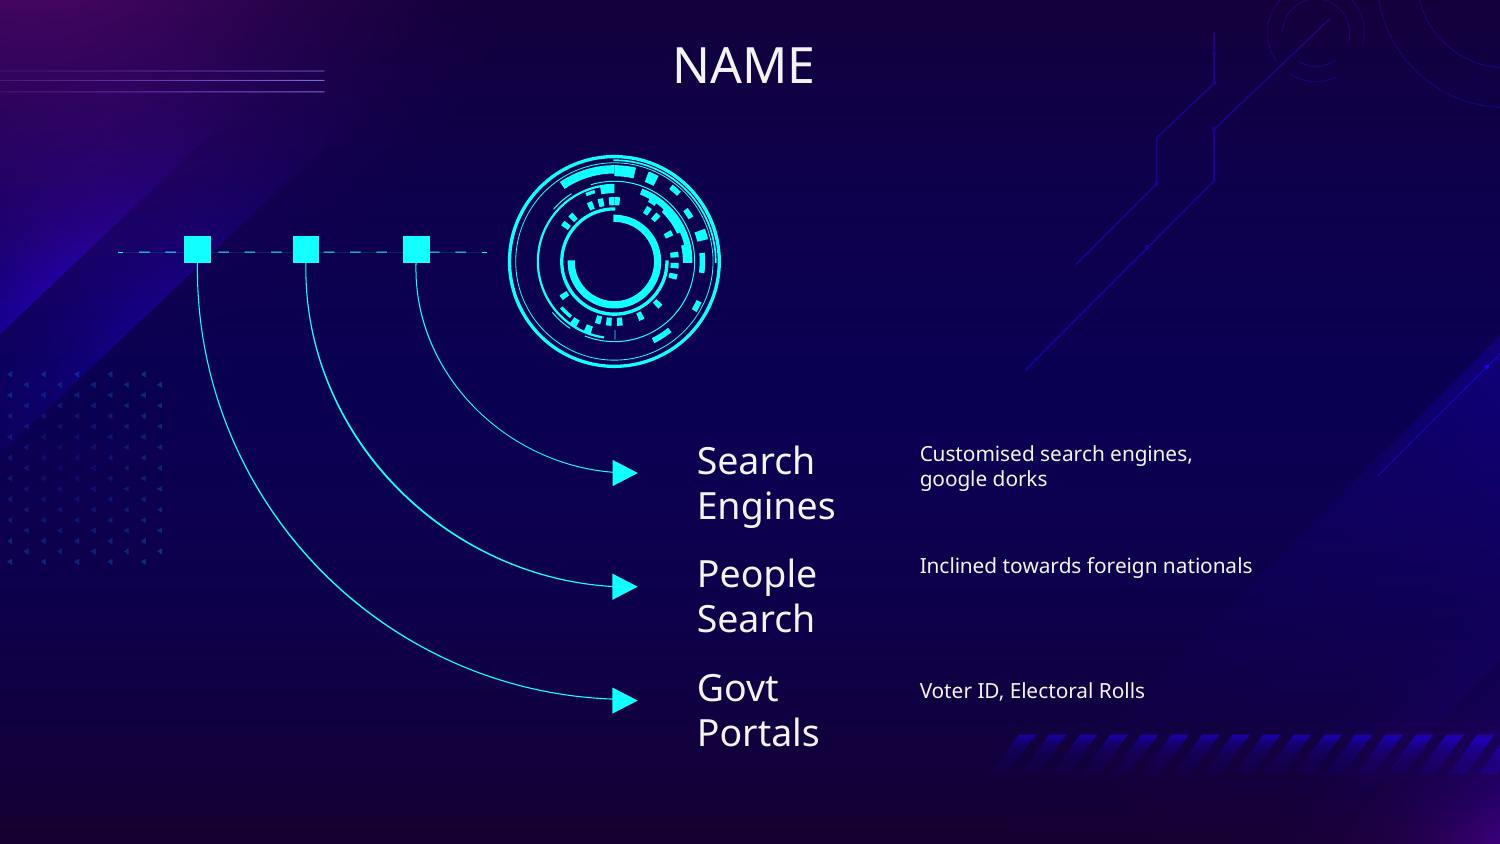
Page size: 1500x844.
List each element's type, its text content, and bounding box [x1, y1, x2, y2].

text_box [117, 154, 722, 714]
text_box People Search [726, 538, 859, 586]
text_box Search Engines [726, 426, 877, 473]
text_box Govt Portals [726, 652, 859, 699]
text_box Inclined towards foreign nationals [904, 537, 1319, 626]
picture [0, 0, 1500, 844]
text_box Customised search engines, google dorks [904, 425, 1279, 514]
title NAME [322, 0, 1178, 109]
text_box Voter ID, Electoral Rolls [904, 662, 1319, 724]
